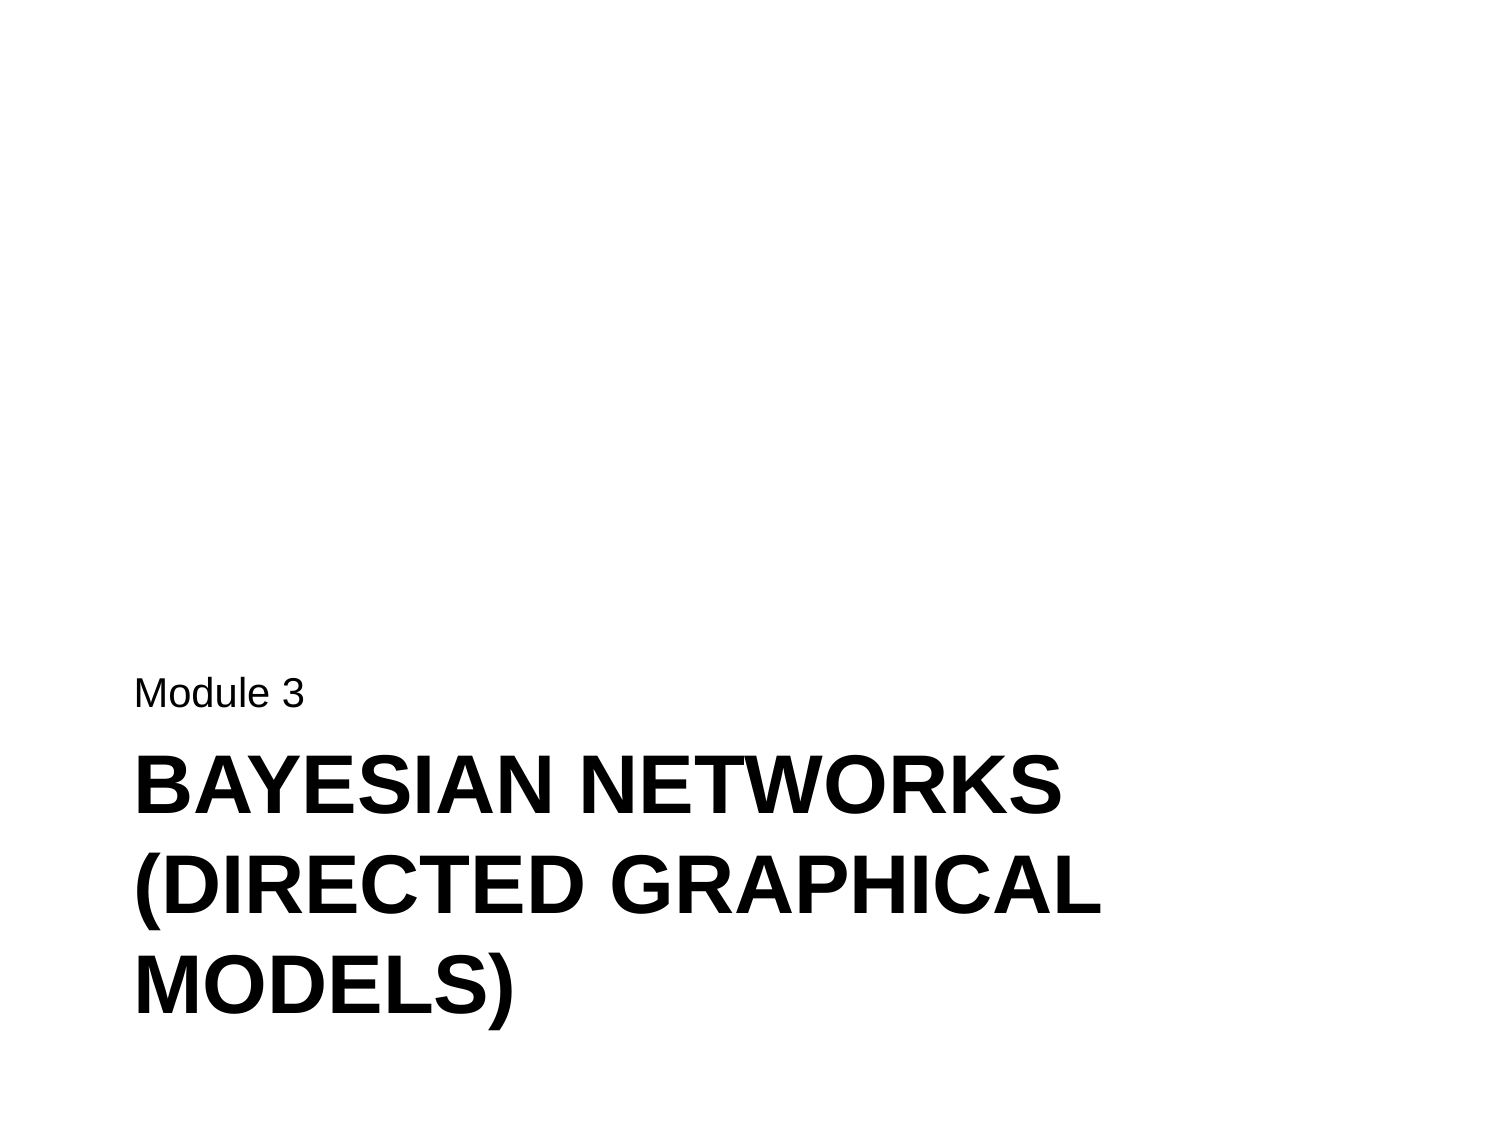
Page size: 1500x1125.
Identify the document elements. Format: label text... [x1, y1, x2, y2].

title Bayesian Networks (DIRECTED GRAPHICAL MODELS) [118, 723, 1394, 947]
list Module 3 [118, 476, 1394, 723]
